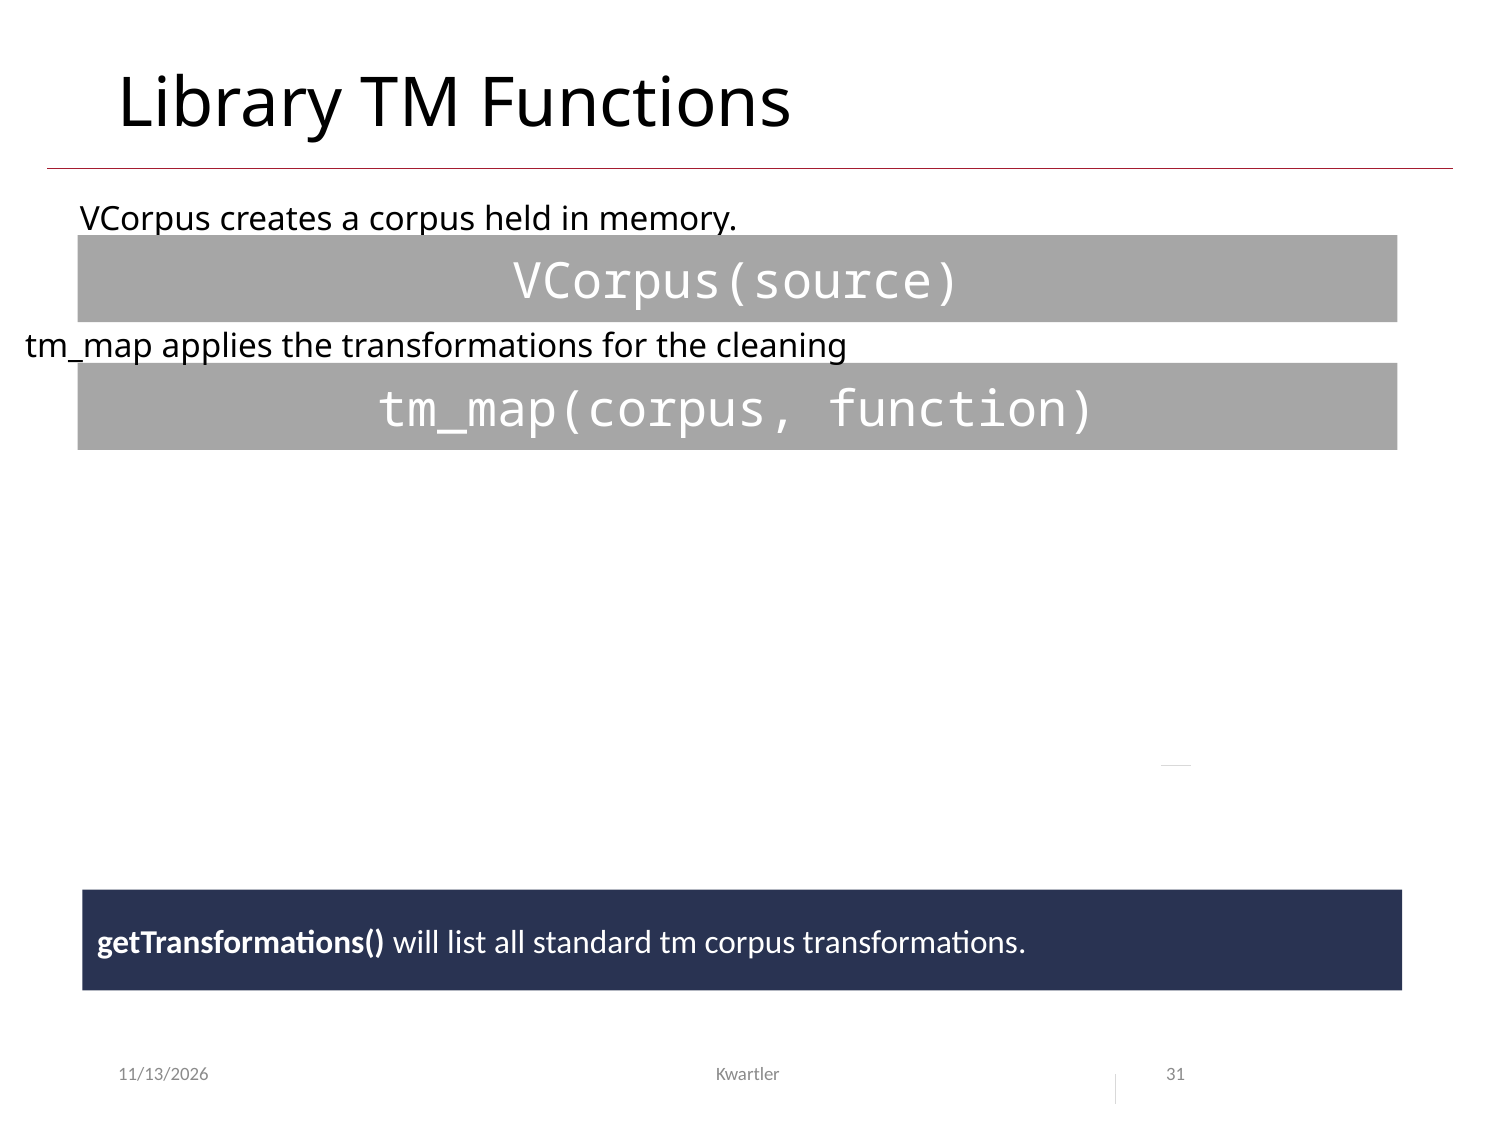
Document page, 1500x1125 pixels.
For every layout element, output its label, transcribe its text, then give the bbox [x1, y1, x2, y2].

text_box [66, 316, 1398, 450]
text_box getTransformations() will list all standard tm corpus transformations. [82, 889, 1403, 991]
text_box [65, 190, 1398, 323]
title Library TM Functions [103, 59, 1397, 157]
text_box 8/7/23 [103, 1042, 441, 1103]
text_box 31 [1059, 1042, 1200, 1103]
text_box Kwartler [496, 1042, 1004, 1103]
